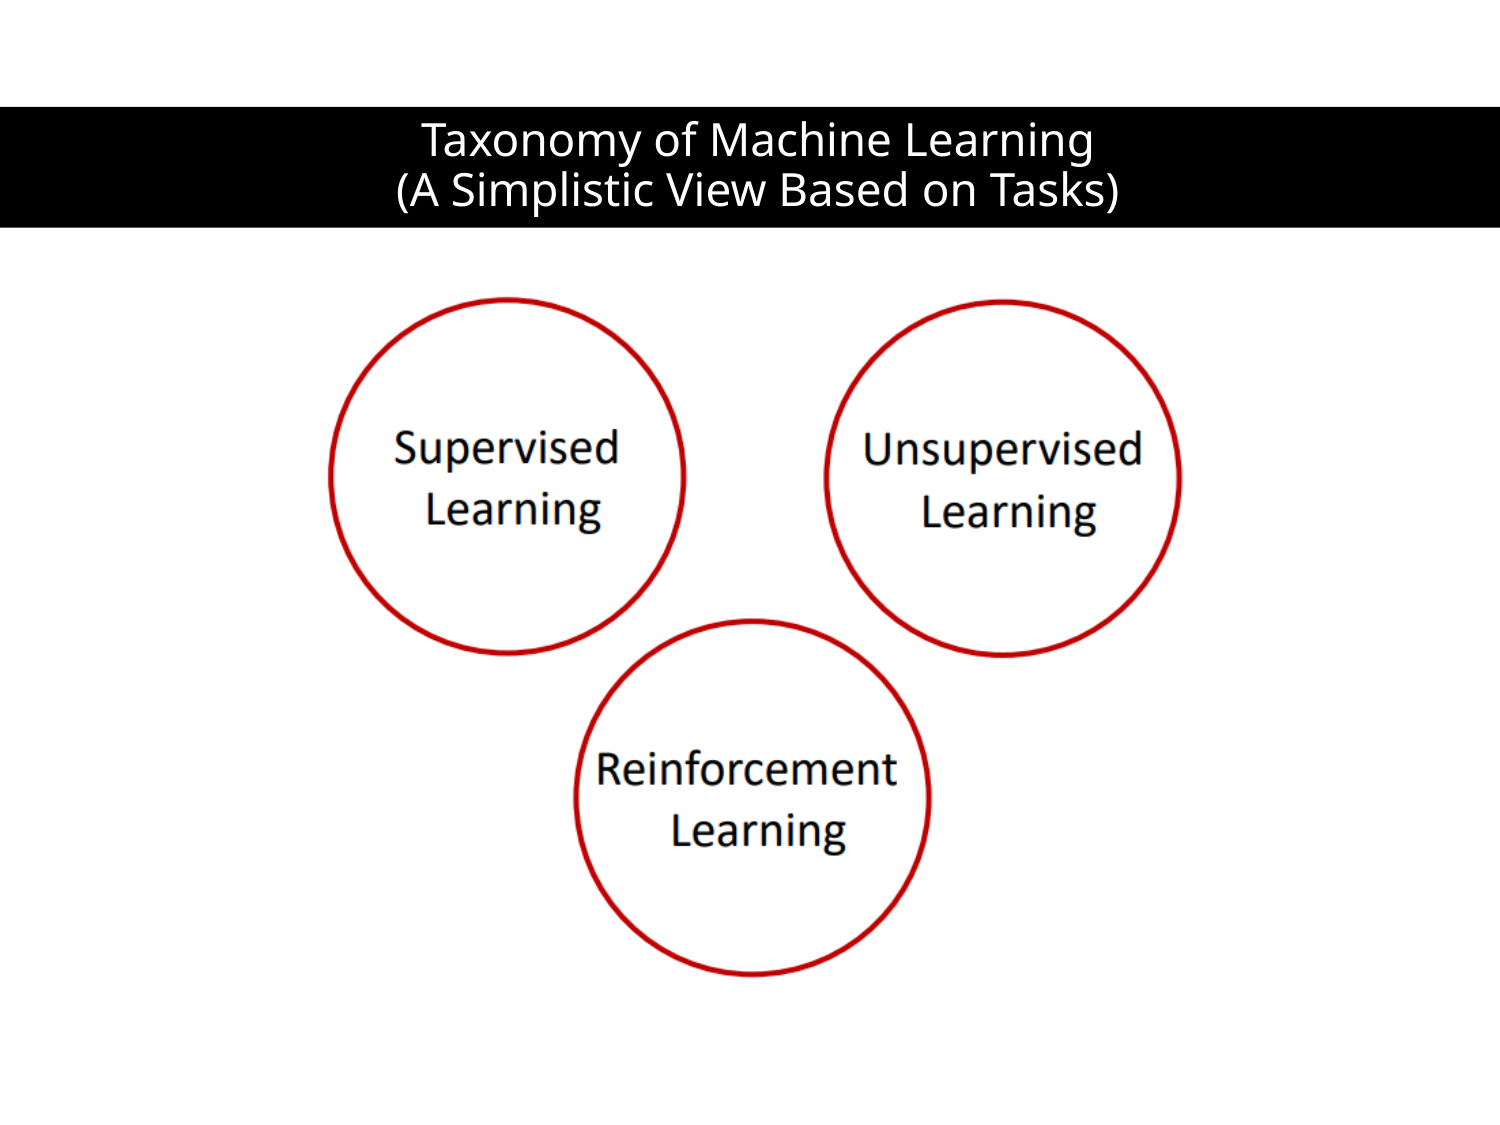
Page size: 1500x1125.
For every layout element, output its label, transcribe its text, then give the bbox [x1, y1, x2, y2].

picture [304, 274, 1195, 996]
title Taxonomy of Machine Learning (A Simplistic View Based on Tasks) [68, 105, 1448, 228]
text_box [0, 106, 1500, 229]
